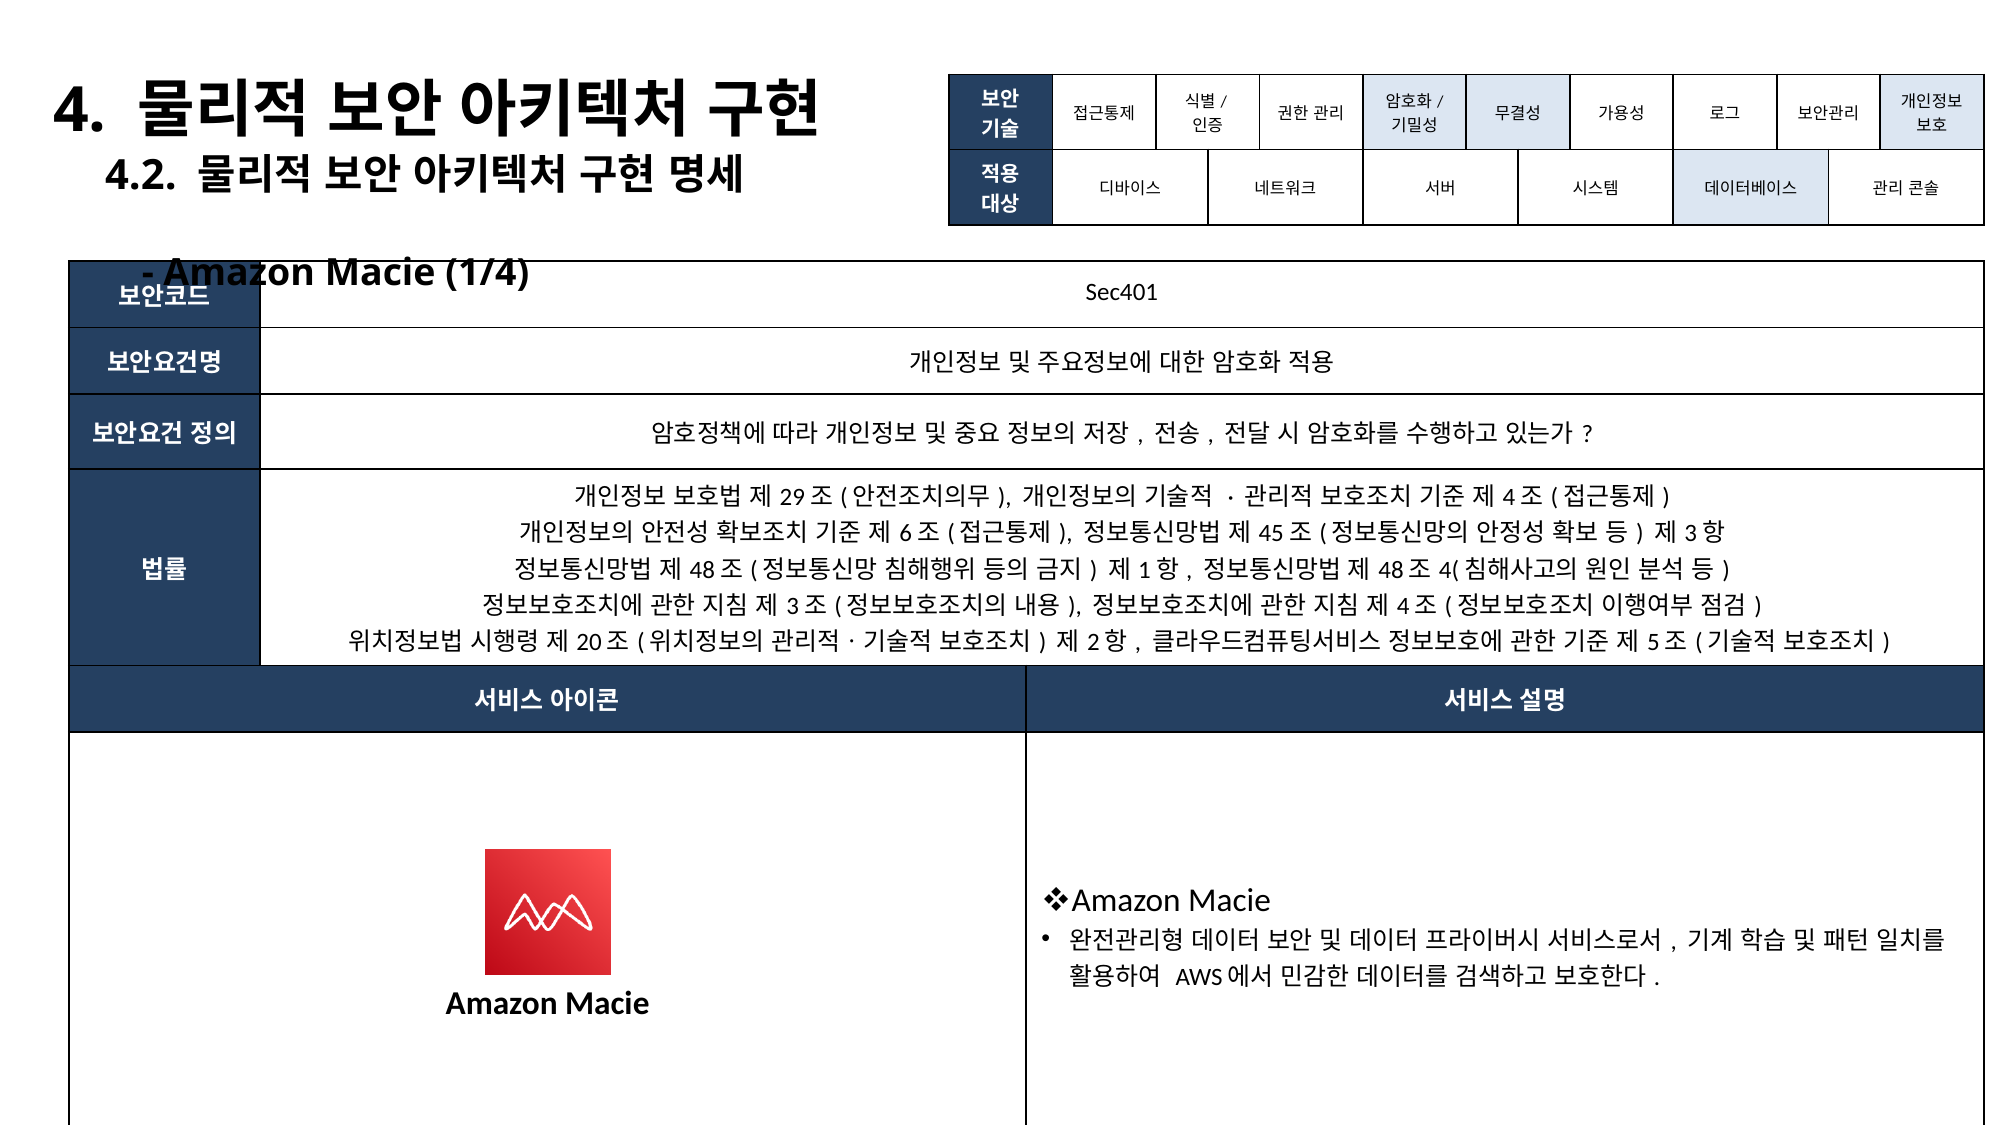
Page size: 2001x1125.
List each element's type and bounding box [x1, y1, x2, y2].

table_cell [70, 666, 1025, 731]
text_box [311, 974, 784, 1029]
table_header [1260, 75, 1362, 149]
table_cell [1027, 733, 1983, 1125]
table_header [1778, 75, 1879, 149]
table_header [1044, 75, 1052, 149]
table_header [261, 262, 1983, 327]
table_header [1467, 75, 1569, 149]
table_header [1571, 75, 1672, 149]
table_cell [261, 328, 1983, 393]
table_header [1157, 75, 1259, 149]
table_cell [70, 470, 259, 665]
table_header [1674, 75, 1776, 149]
table_cell [1364, 150, 1517, 224]
table_cell [1674, 150, 1828, 224]
table_cell [1519, 150, 1672, 224]
table_header [1881, 75, 1983, 149]
table_cell [1053, 150, 1207, 224]
table_cell [70, 733, 1025, 1125]
table_cell [1829, 150, 1983, 224]
table_cell [1209, 150, 1362, 224]
table_header [70, 301, 259, 327]
table_cell [261, 470, 1983, 665]
table_header [1053, 75, 1155, 149]
table_cell [70, 395, 259, 468]
table_cell [1027, 666, 1983, 731]
text_box [38, 61, 1044, 301]
table_cell [261, 395, 1983, 468]
table_cell [70, 328, 259, 393]
table_header [1364, 75, 1465, 149]
picture [485, 849, 611, 975]
table_cell [950, 150, 1052, 224]
